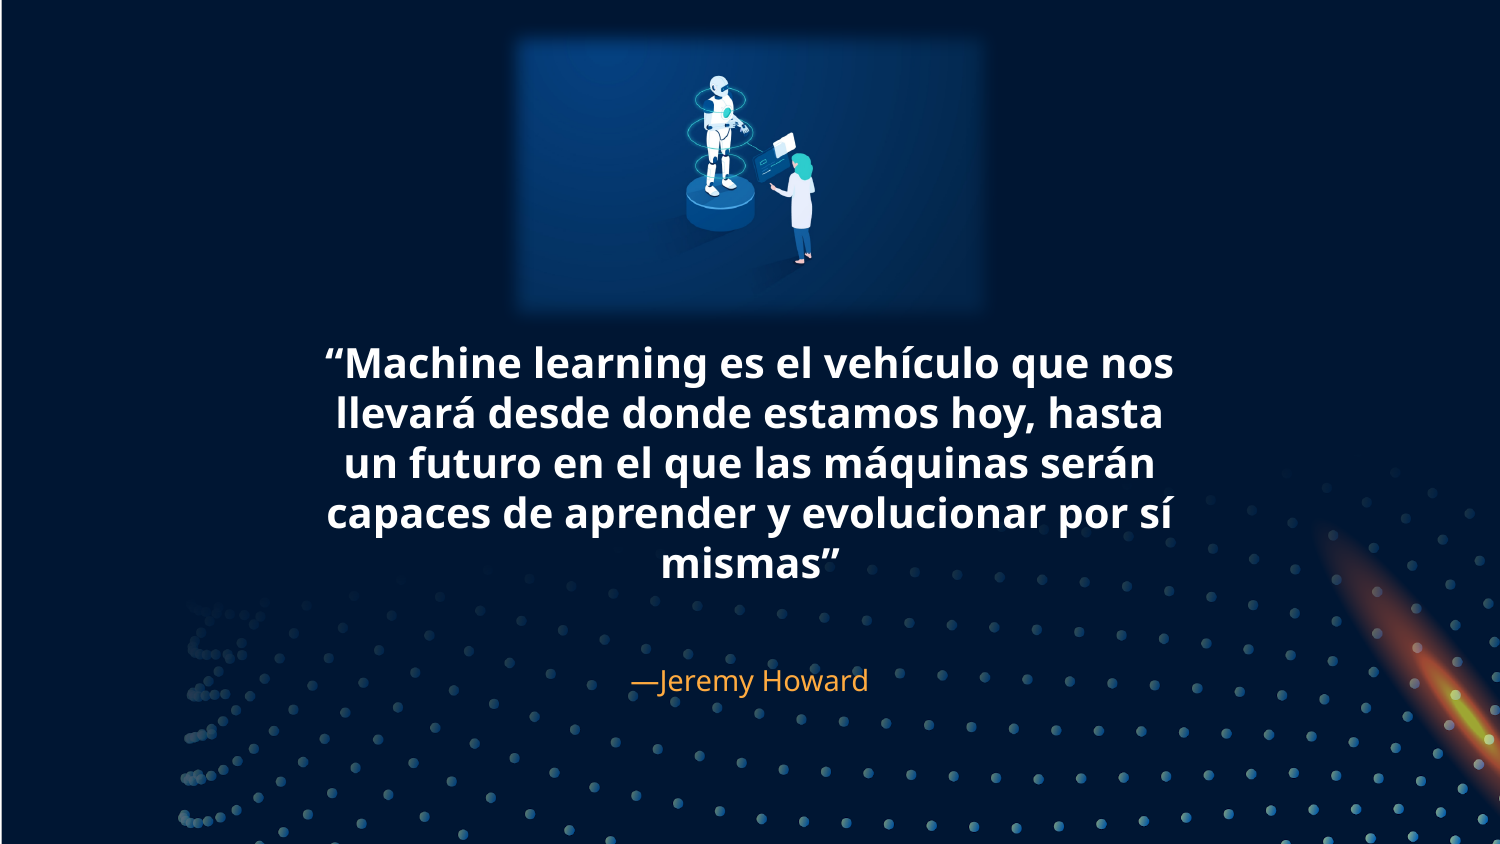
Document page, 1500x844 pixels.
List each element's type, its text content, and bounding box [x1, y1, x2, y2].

picture [0, 0, 1500, 844]
subtitle —Jeremy Howard [407, 648, 1093, 724]
title “Machine learning es el vehículo que nos llevará desde donde estamos hoy, hasta un futuro en el que las máquinas serán capaces de aprender y evolucionar por sí mismas” [303, 321, 1197, 648]
